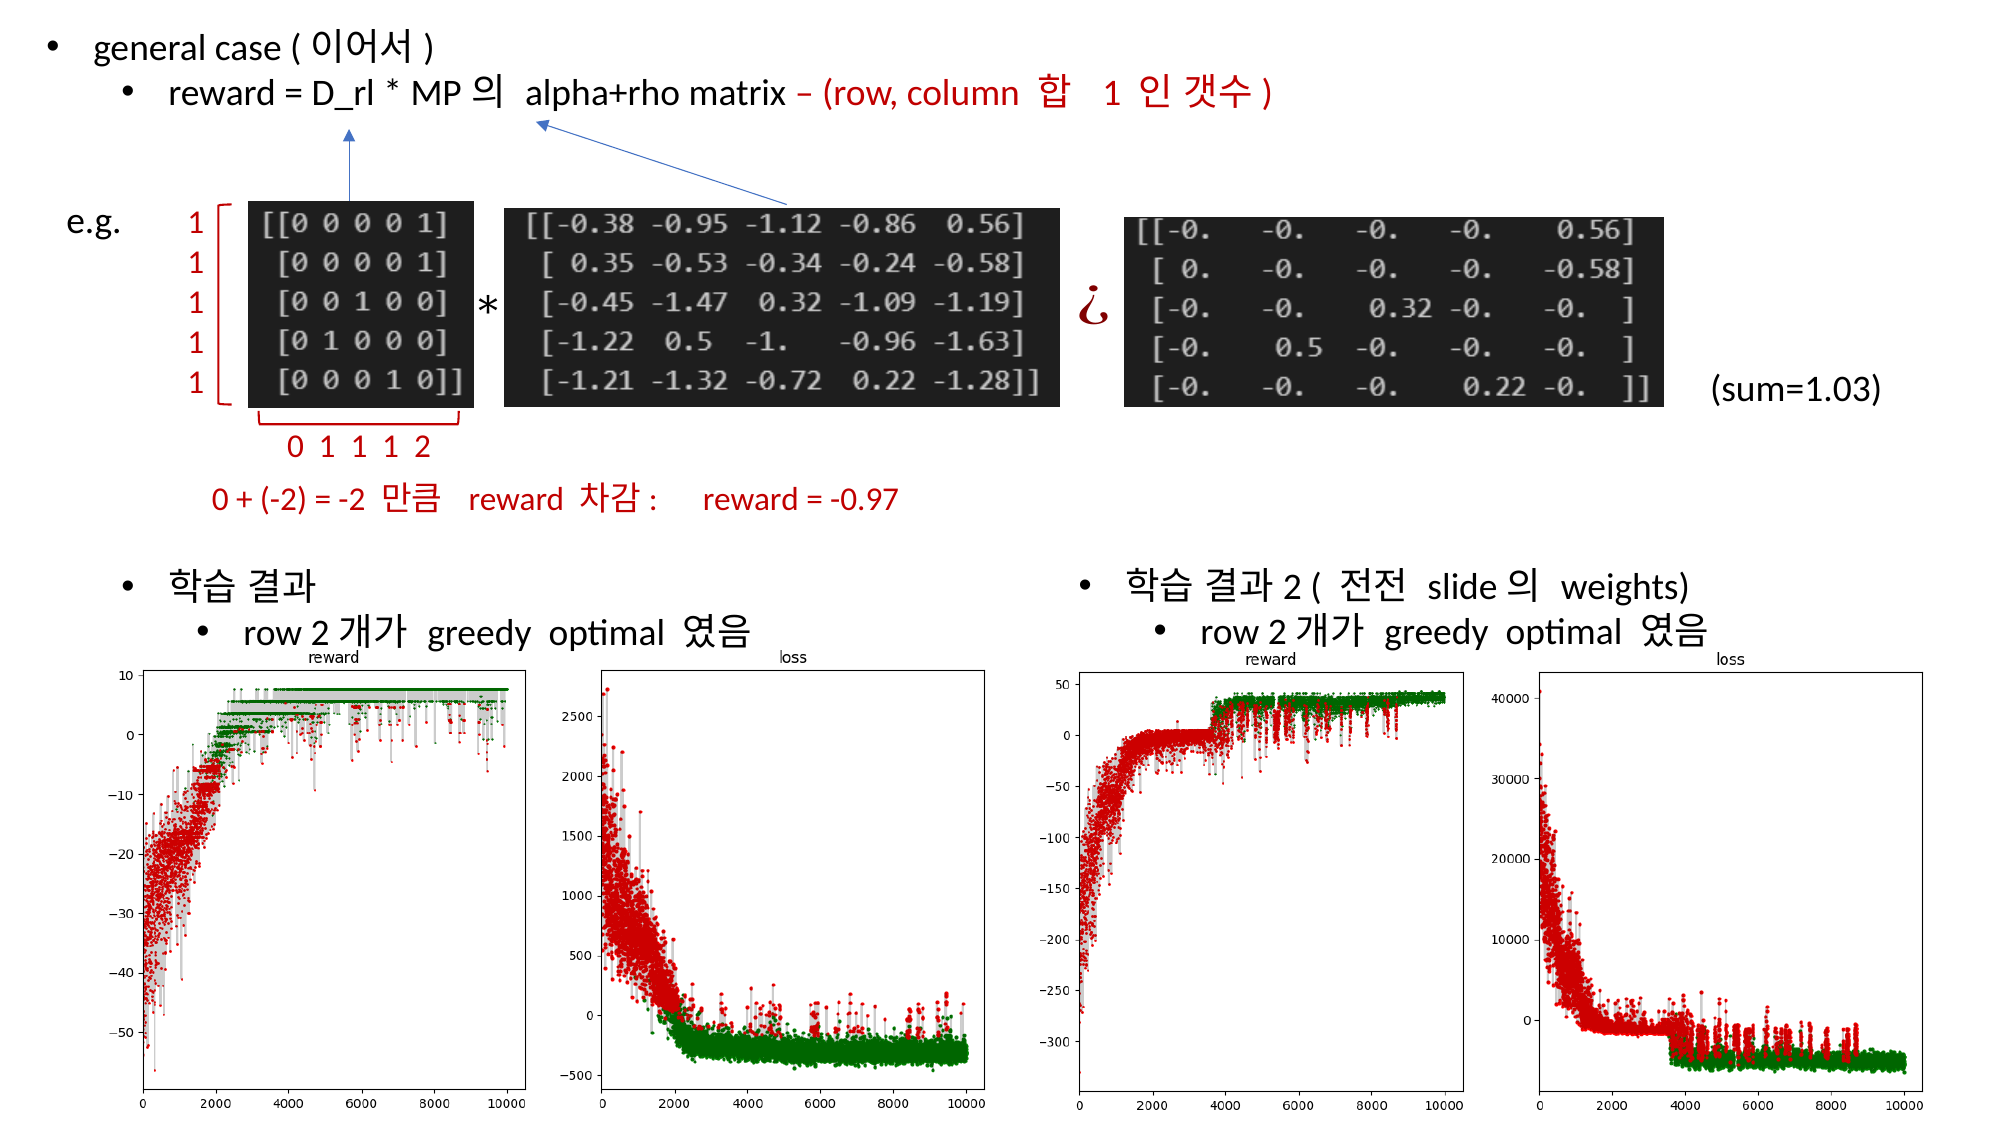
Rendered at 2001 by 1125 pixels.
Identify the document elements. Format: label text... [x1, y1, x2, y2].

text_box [535, 121, 787, 205]
picture [1040, 640, 1938, 1124]
picture [97, 637, 1000, 1121]
picture [1124, 217, 1664, 407]
text_box [258, 410, 460, 425]
text_box [217, 203, 232, 406]
text_box 0 1 1 1 2 [264, 424, 465, 465]
text_box 1 1 1 1 1 [187, 200, 205, 401]
picture [504, 208, 1060, 407]
picture [248, 201, 474, 408]
text_box e.g. [66, 196, 123, 242]
text_box (sum=1.03) [1709, 364, 1883, 410]
